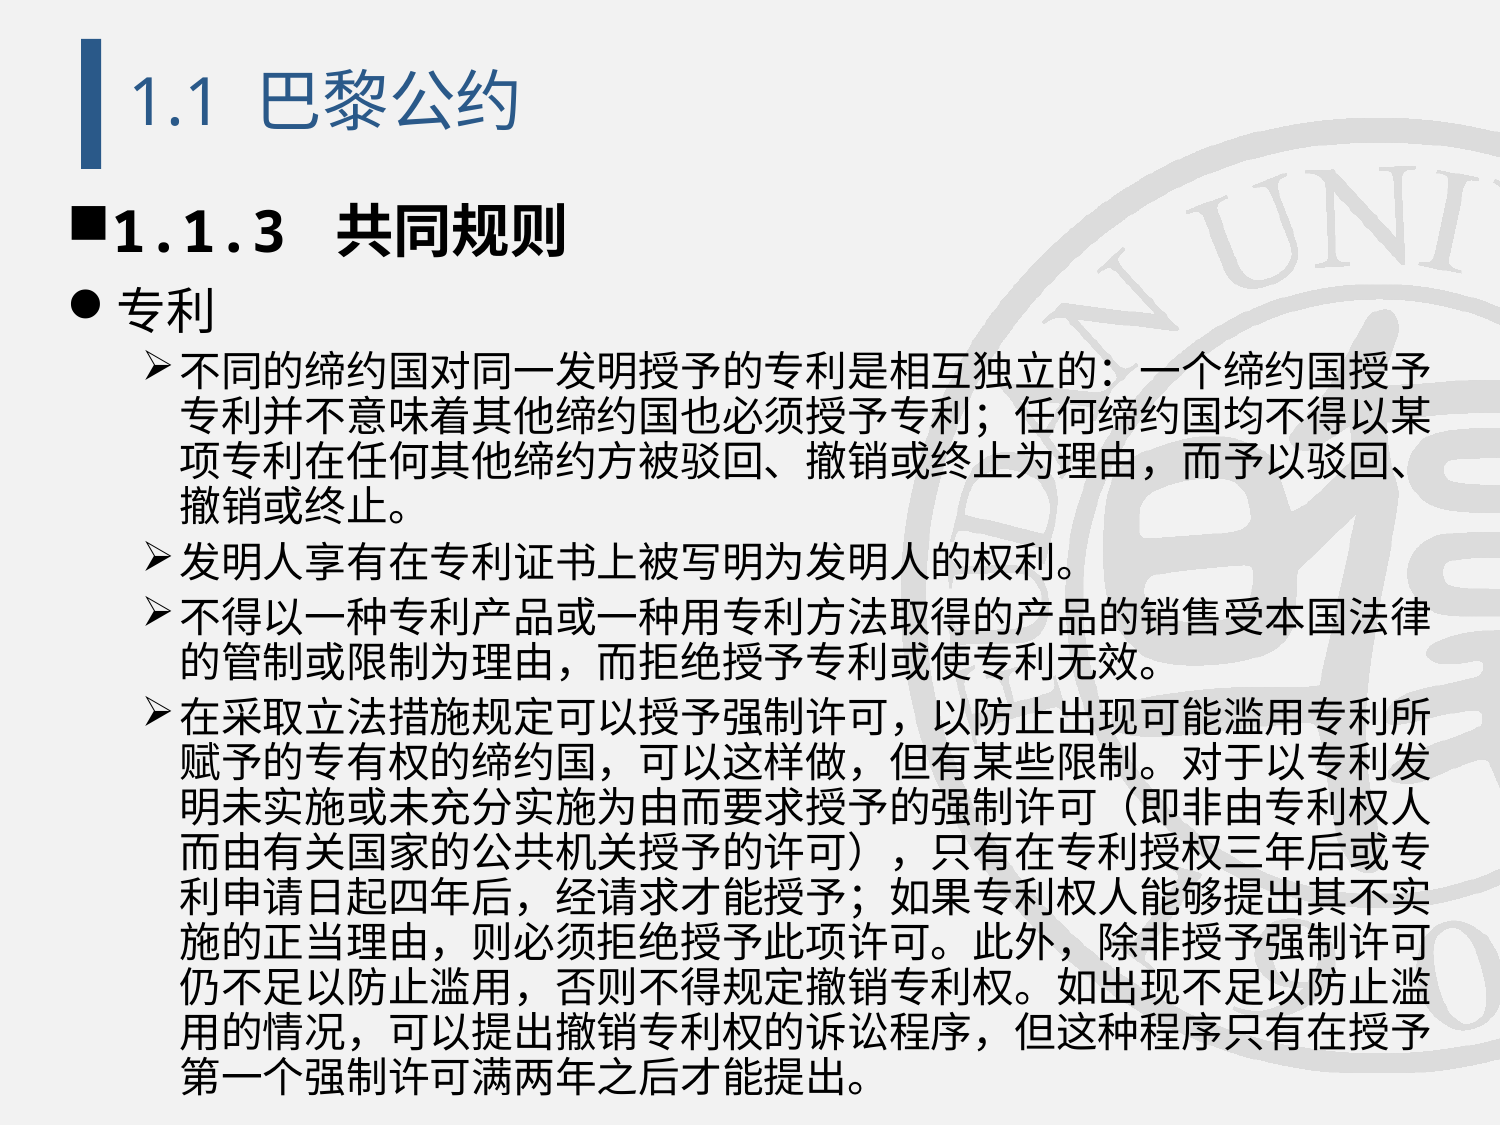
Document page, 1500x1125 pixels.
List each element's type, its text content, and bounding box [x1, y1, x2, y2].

title 1.1 巴黎公约 [113, 49, 1387, 159]
list 1.1.3 共同规则 专利 不同的缔约国对同一发明授予的专利是相互独立的：一个缔约国授予专利并不意味着其他缔约国也必须授予专利；任何缔约国均不得以某项专利在任何其他缔约方被驳回、撤销或终止为理由，而予以驳回、撤销或终止。 发明人享有在专利证书上被写明为发明人的权利。 不得以一种专利产品或一种用专利方法取得的产品的销售受本国法律的管制或限制为理由，而拒绝授予专利或使专利无效。 在采取立法措施规定可以授予强制许可，以防止出现可能滥用专利所赋予的专有权的缔约国，可以这样做，但有某些限制。对于以专利发明未实施或未充分实施为由而要求授予的强制许可（即非由专利权人而由有关国家的公共机关授予的许可），只有在专利授权三年后或专利申请日起四年后，经请求才能授予；如果专利权人能够提出其不实施的正当理由，则必须拒绝授予此项许可。此外，除非授予强制许可仍不足以防止滥用，否则不得规定撤销专利权。如出现不足以防止滥用的情况，可以提出撤销专利权的诉讼程序，但这种程序只有在授予第一个强制许可满两年之后才能提出。 [51, 195, 1448, 1023]
